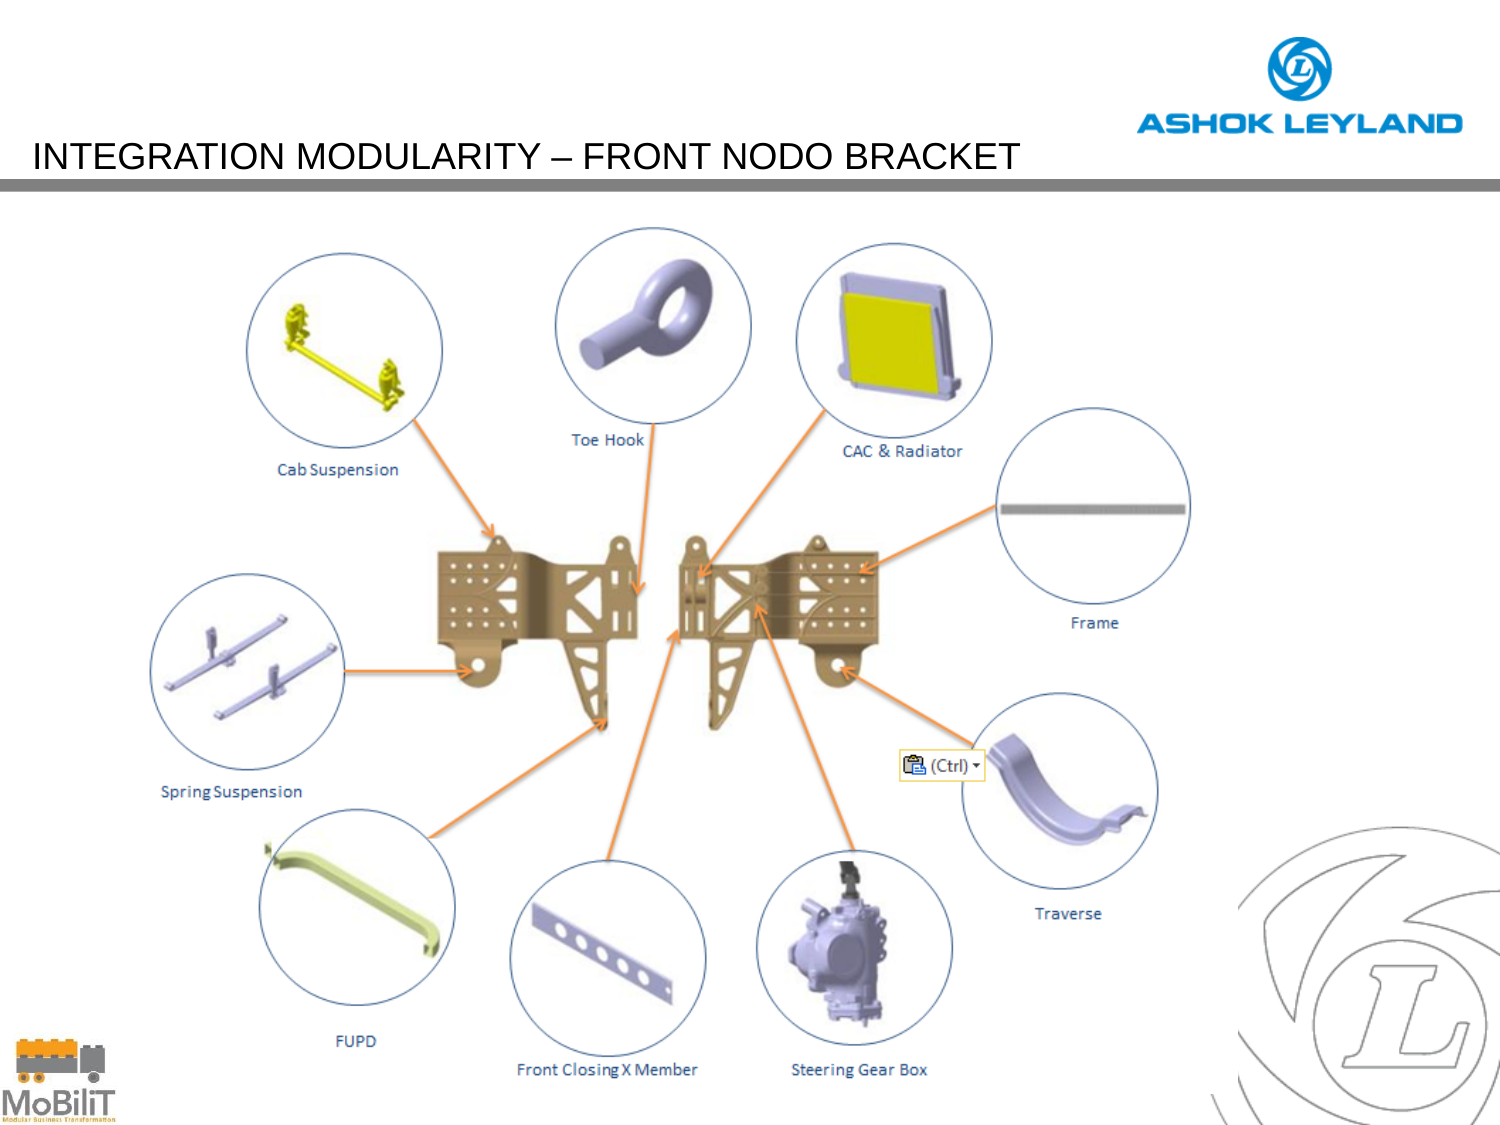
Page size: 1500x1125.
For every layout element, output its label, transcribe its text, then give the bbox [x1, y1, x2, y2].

picture [1287, 56, 1313, 82]
picture [1137, 37, 1463, 134]
picture [1303, 48, 1326, 67]
text_box INTEGRATION MODULARITY – FRONT NODO BRACKET [17, 124, 1038, 185]
picture [0, 199, 1238, 1125]
picture [1303, 72, 1321, 96]
picture [1279, 42, 1298, 66]
picture [1273, 71, 1297, 90]
